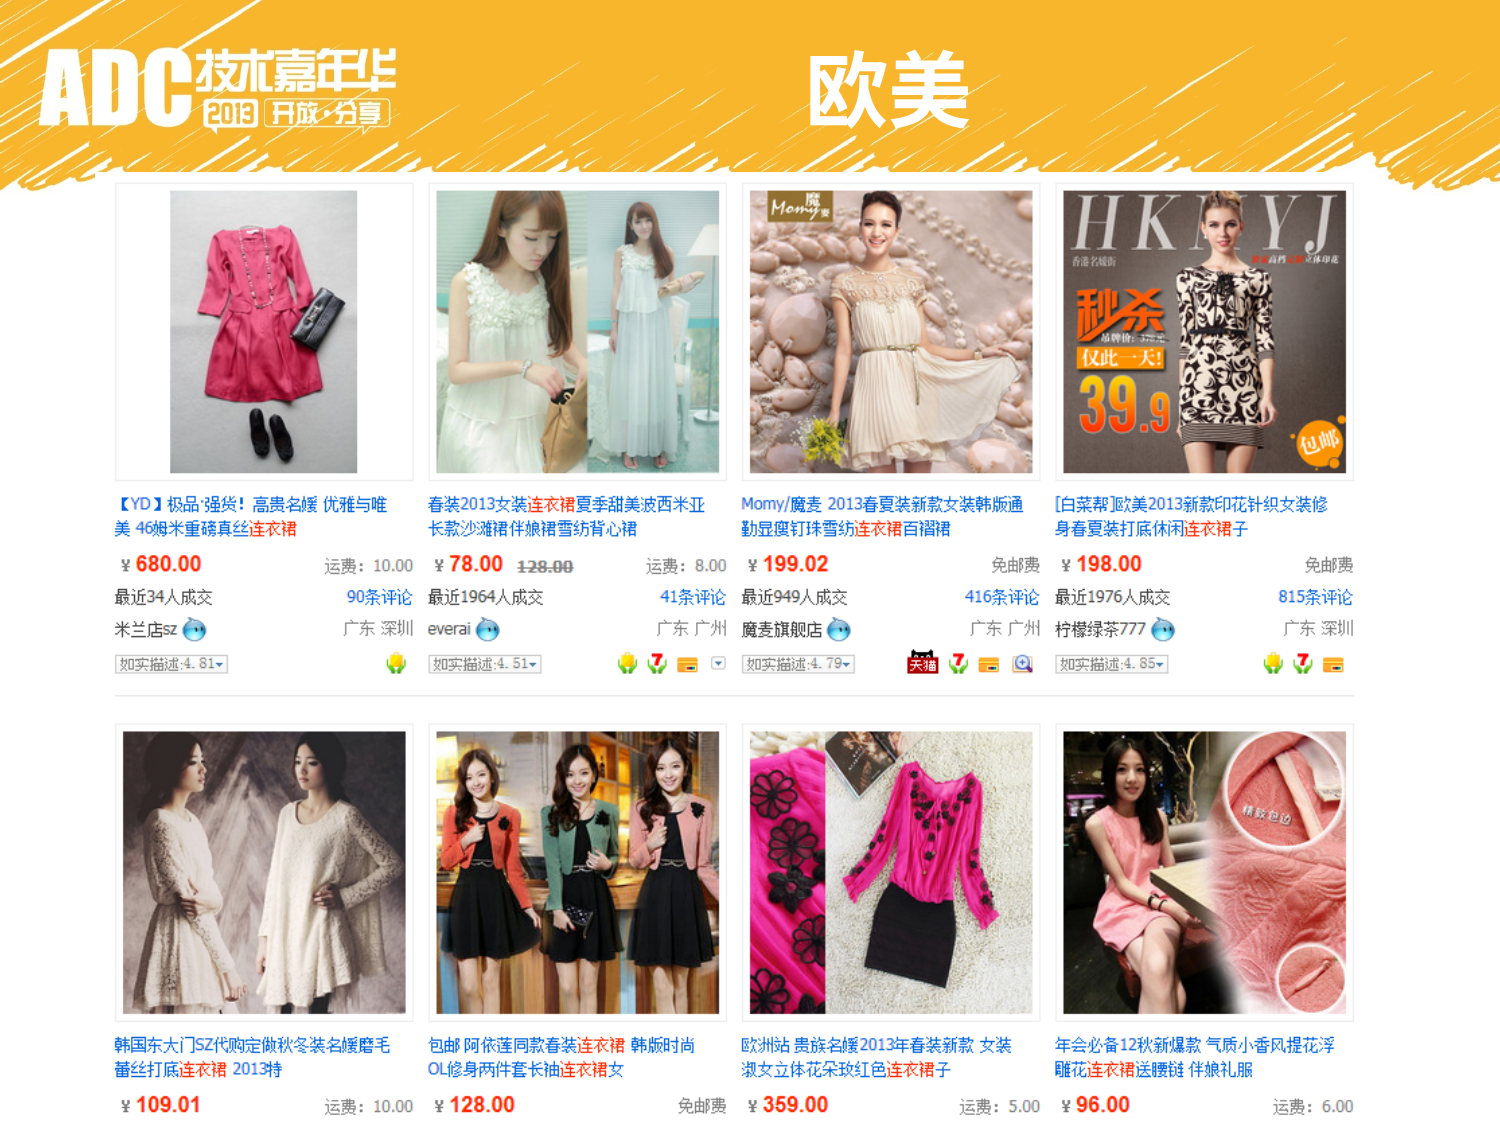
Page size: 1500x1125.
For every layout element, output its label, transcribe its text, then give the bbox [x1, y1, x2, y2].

text_box 欧美 [277, 30, 1500, 166]
picture [0, 0, 1500, 1125]
